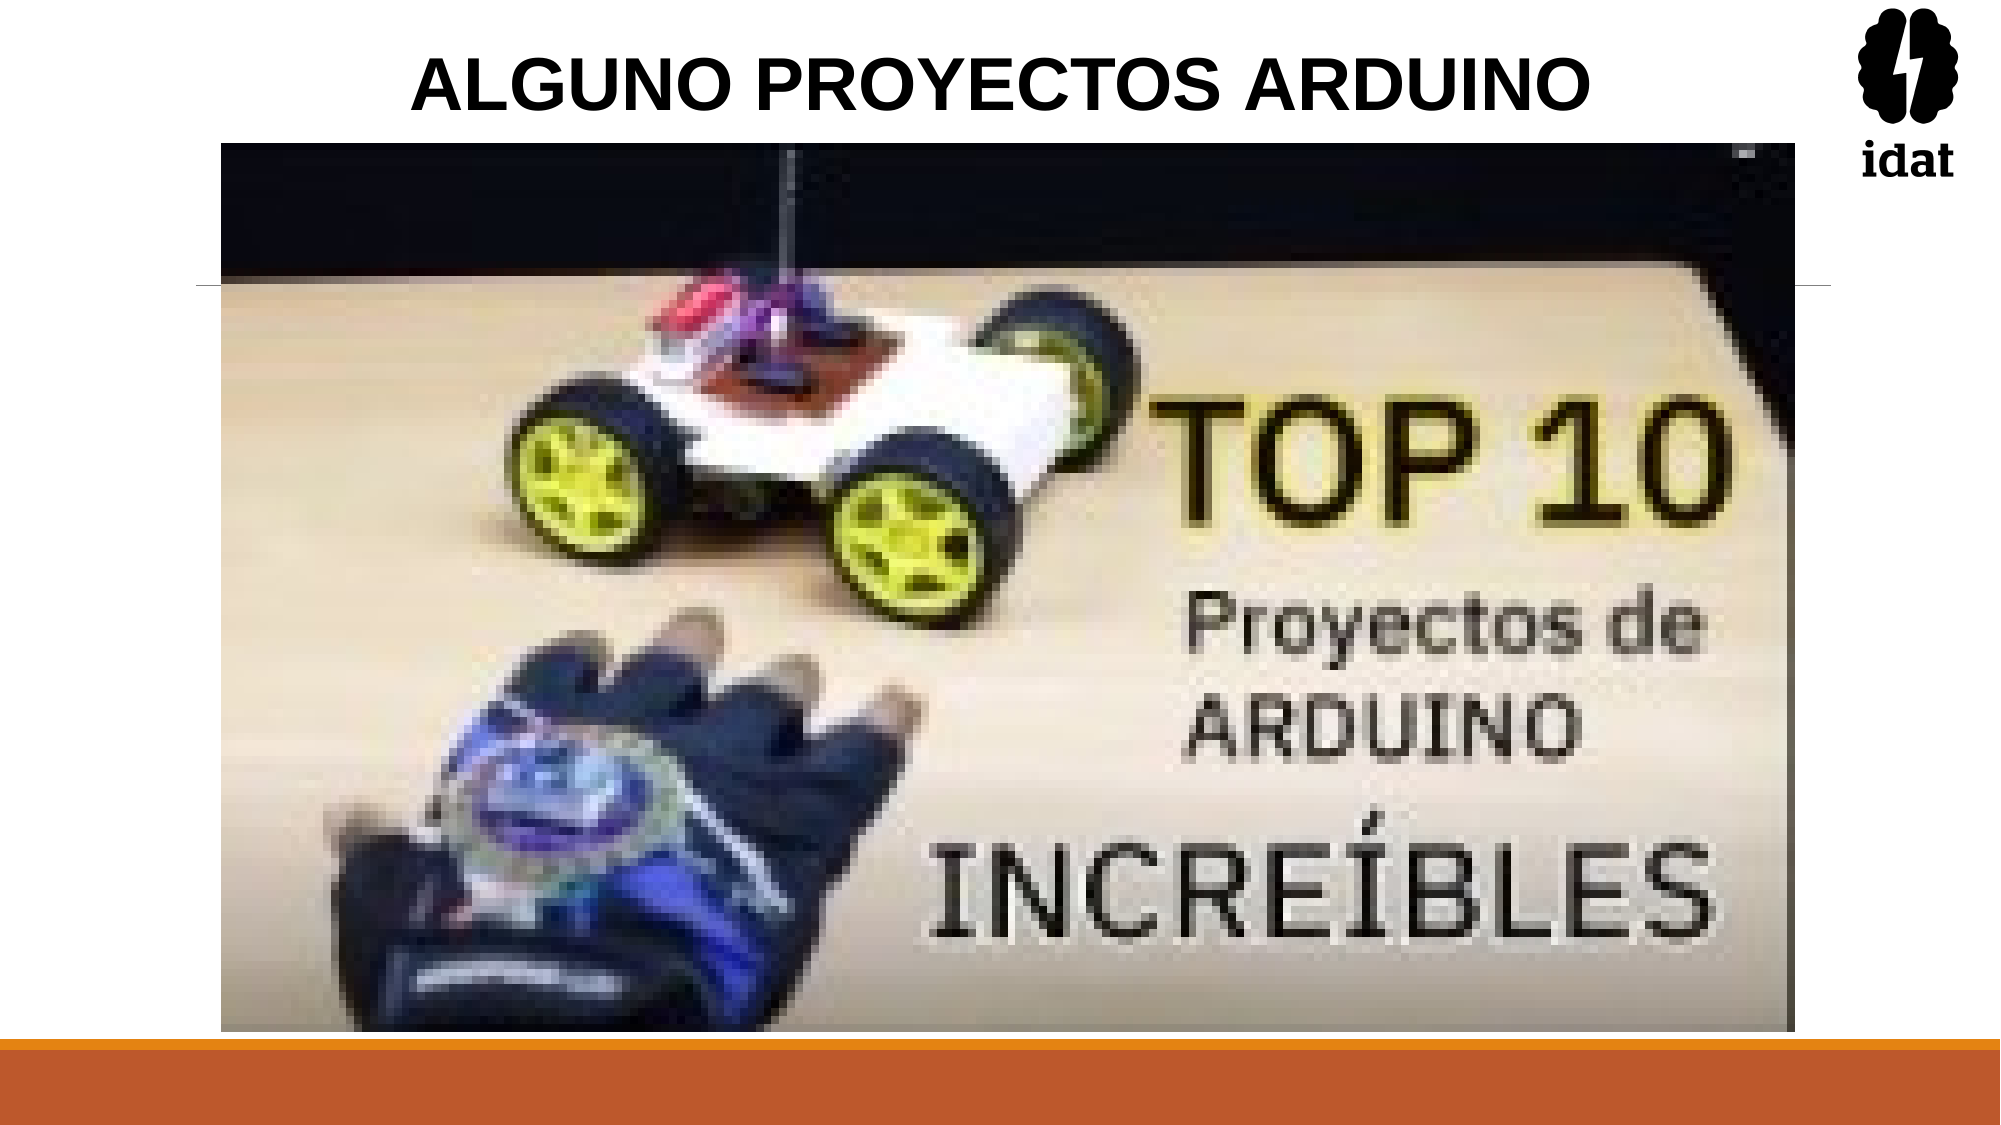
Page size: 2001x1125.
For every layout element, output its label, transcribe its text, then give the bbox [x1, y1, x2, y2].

text_box ALGUNO PROYECTOS ARDUINO [395, 32, 1605, 125]
picture [1815, 0, 2000, 185]
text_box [220, 141, 1797, 1033]
